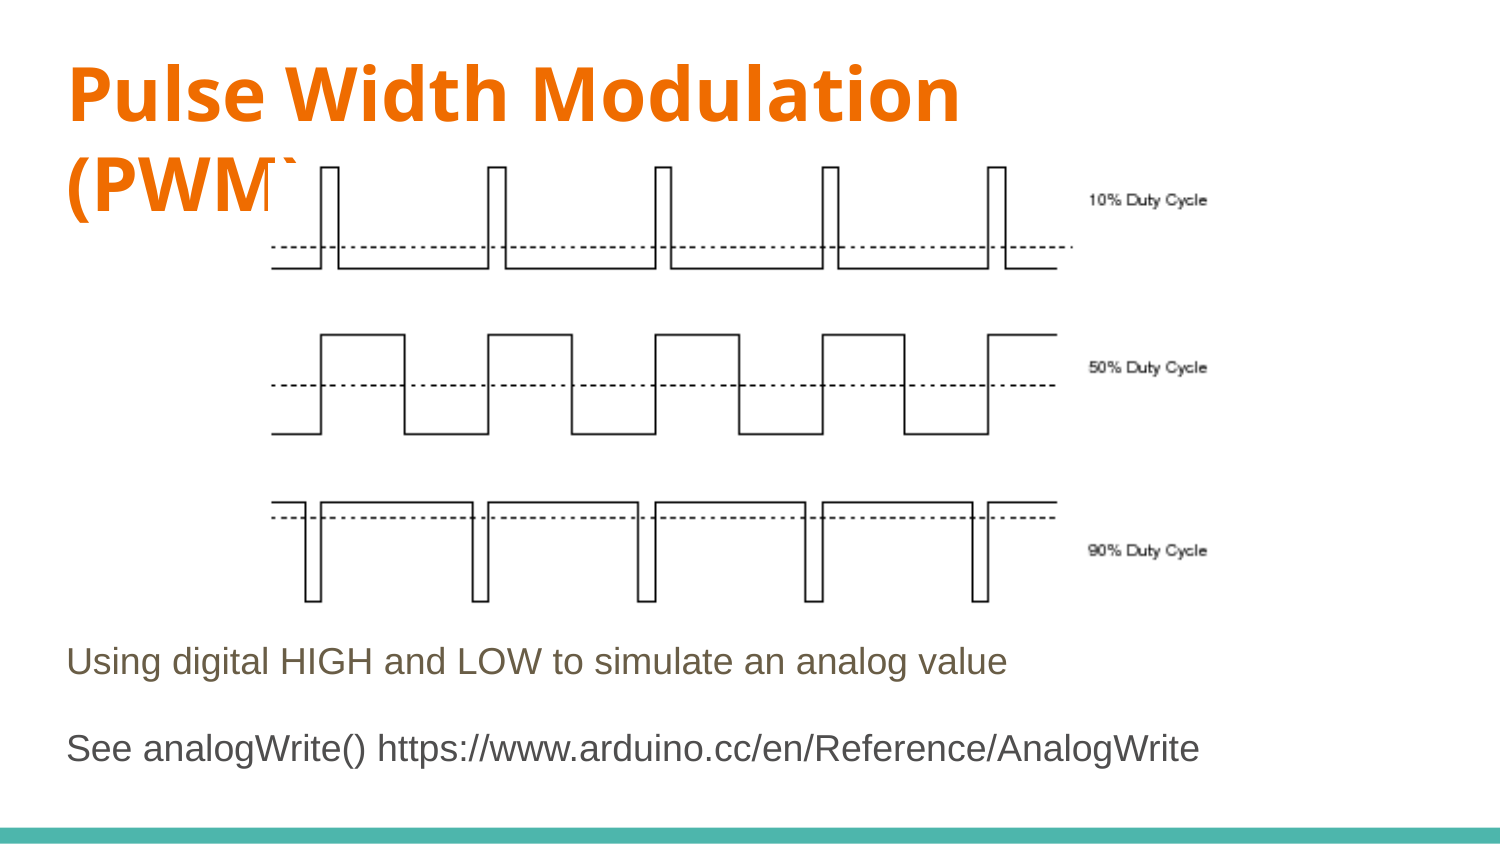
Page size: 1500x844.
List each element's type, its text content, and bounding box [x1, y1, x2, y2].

list Using digital HIGH and LOW to simulate an analog value See analogWrite() https://www.arduino.cc/en/Reference/AnalogWrite [51, 615, 1436, 794]
picture [267, 163, 1220, 607]
title Pulse Width Modulation (PWM) [51, 31, 1040, 148]
